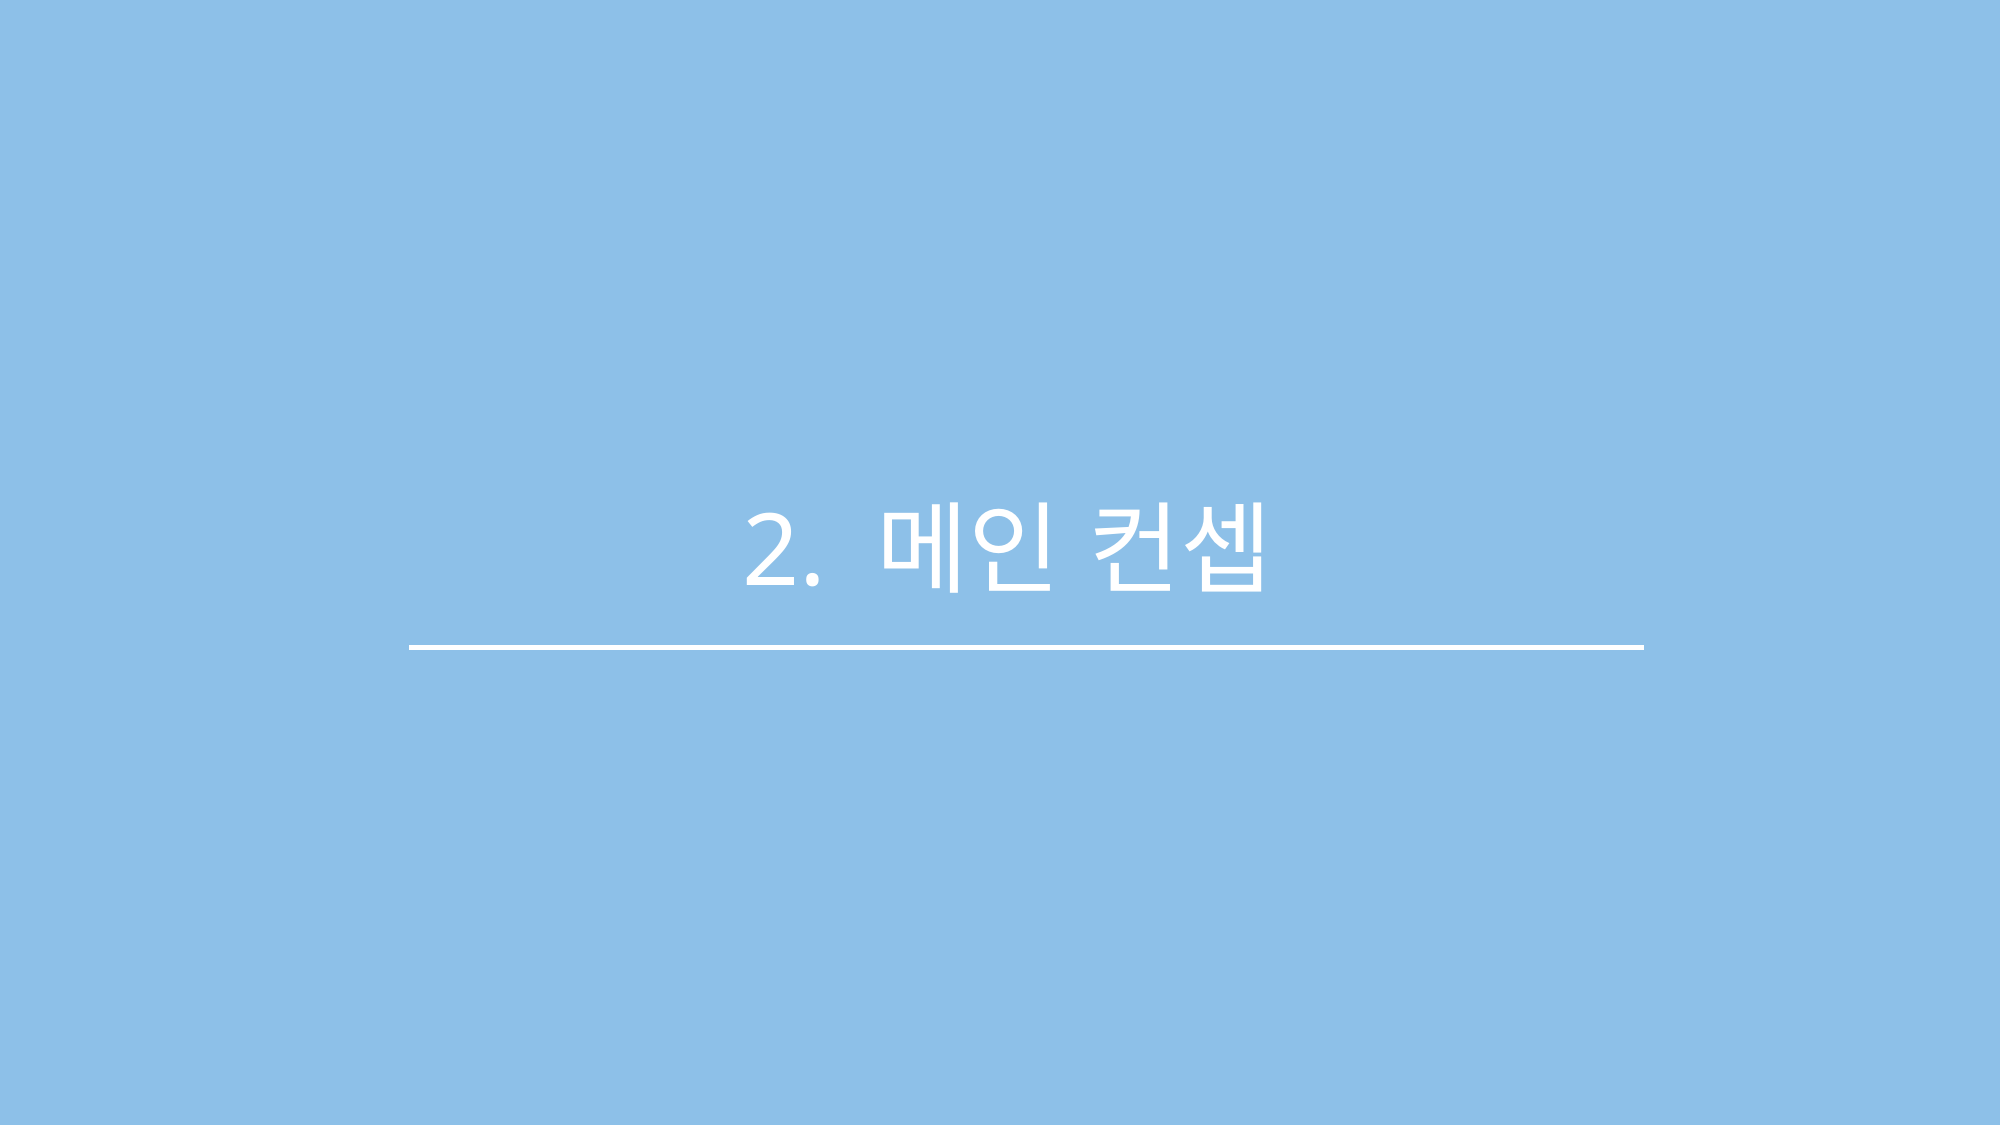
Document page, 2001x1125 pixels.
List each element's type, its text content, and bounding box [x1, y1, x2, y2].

text_box 2. 메인 컨셉 [704, 477, 1340, 613]
